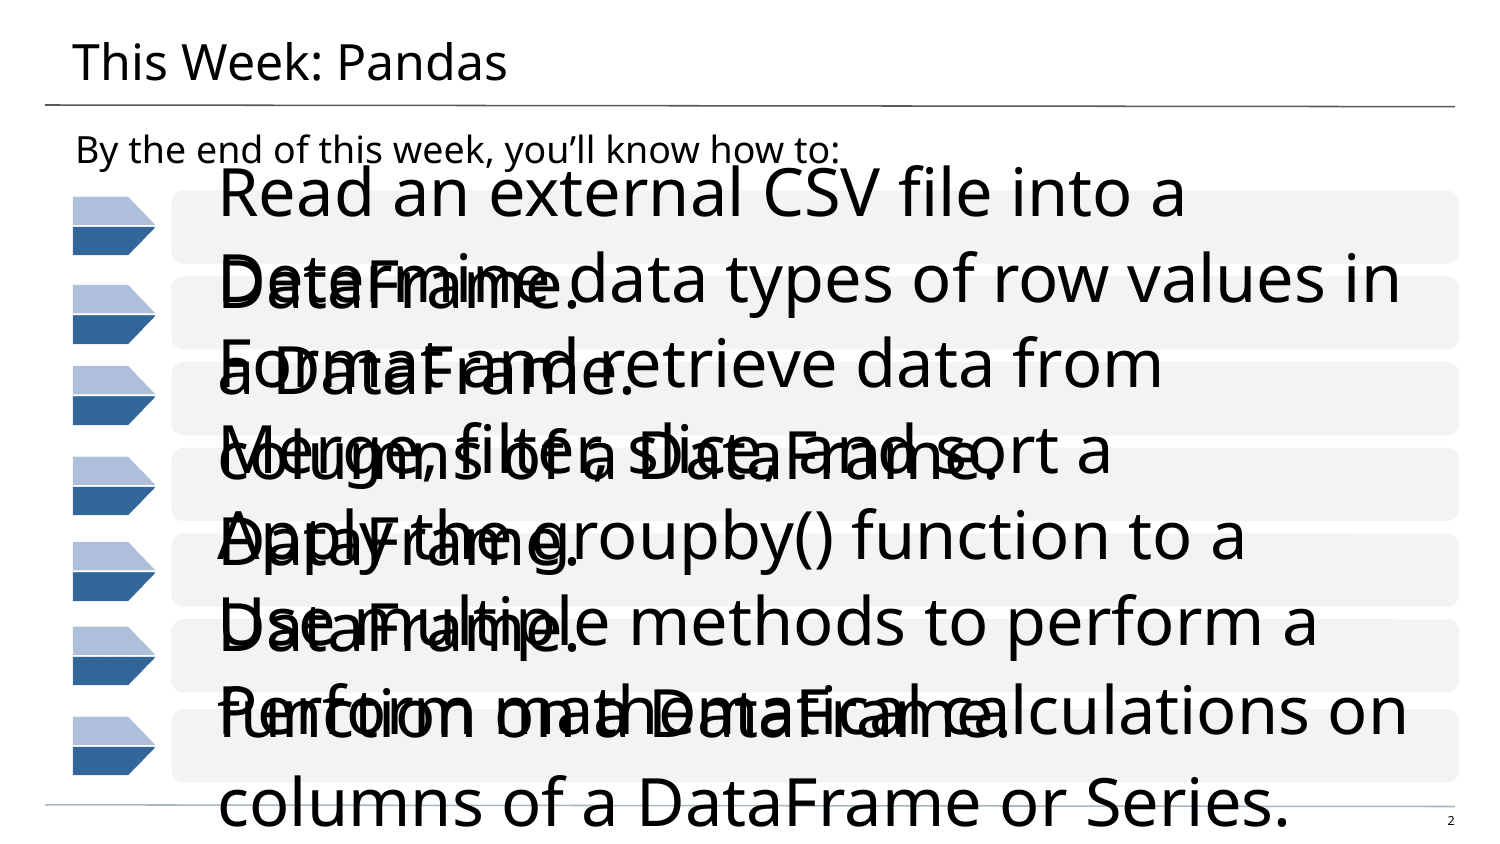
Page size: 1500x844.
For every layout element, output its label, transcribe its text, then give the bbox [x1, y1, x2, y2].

subtitle By the end of this week, you’ll know how to: [0, 110, 1500, 171]
subtitle Read an external CSV file into a DataFrame. [0, 192, 1500, 266]
subtitle Format and retrieve data from columns of a DataFrame. [0, 364, 1500, 438]
subtitle Determine data types of row values in a DataFrame. [0, 278, 1500, 354]
subtitle Perform mathematical calculations on columns of a DataFrame or Series. [0, 711, 1500, 785]
subtitle Use multiple methods to perform a function on a DataFrame. [0, 621, 1500, 697]
title This Week: Pandas [0, 0, 1500, 88]
subtitle Merge, filter, slice, and sort a DataFrame. [0, 450, 1500, 524]
subtitle Apply the groupby() function to a DataFrame. [0, 535, 1500, 609]
